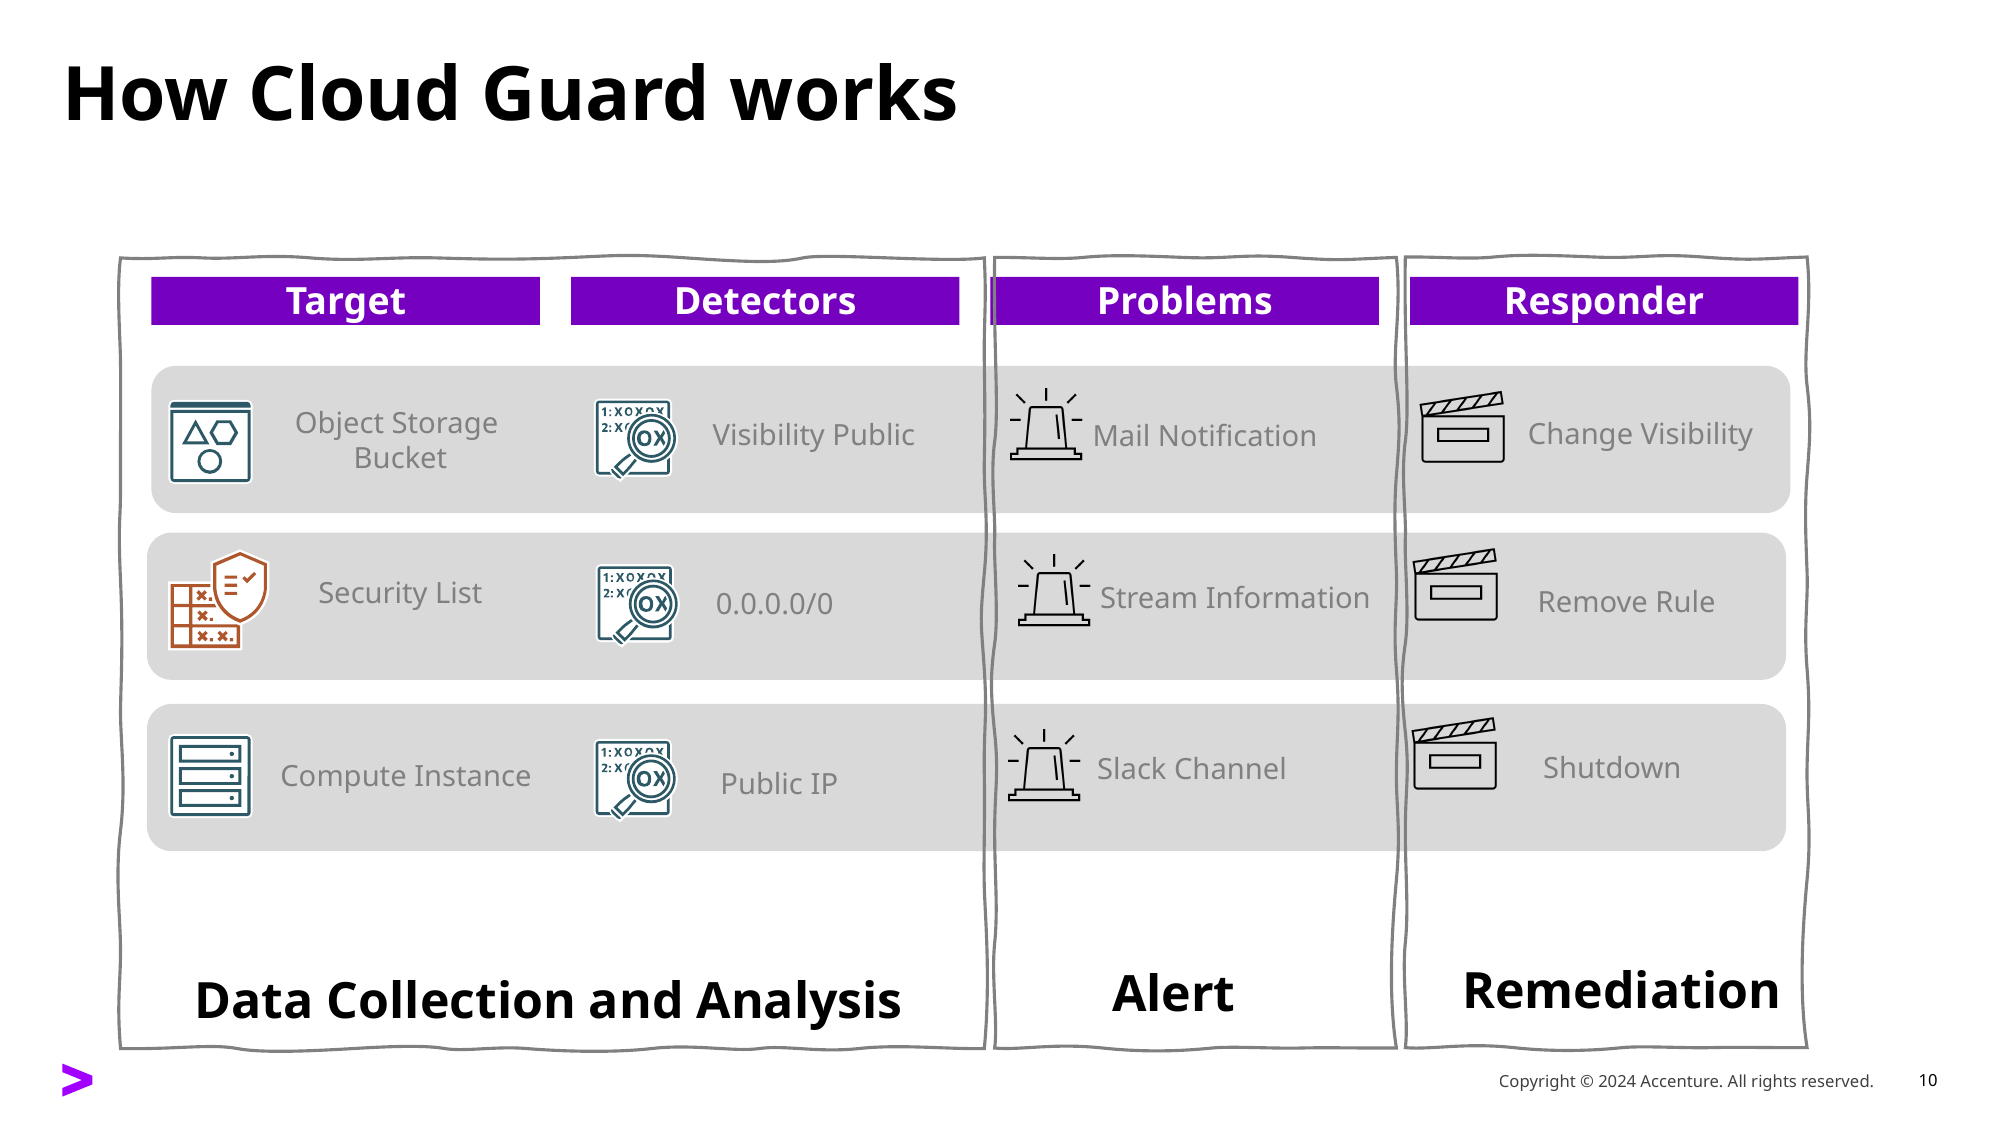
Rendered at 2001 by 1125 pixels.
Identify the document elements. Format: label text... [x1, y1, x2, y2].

text_box [116, 254, 989, 1053]
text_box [168, 733, 253, 819]
picture [1003, 539, 1105, 641]
picture [1404, 702, 1504, 802]
picture [993, 714, 1095, 816]
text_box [595, 564, 680, 648]
text_box [1397, 531, 1405, 681]
text_box [1398, 702, 1404, 853]
text_box [983, 531, 995, 681]
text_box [168, 399, 253, 484]
text_box [990, 254, 1401, 1052]
text_box Alert [1112, 961, 1288, 1026]
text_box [593, 738, 678, 823]
text_box Remediation [1462, 958, 1638, 1024]
text_box [1401, 254, 1811, 1052]
text_box [986, 364, 995, 515]
text_box [1396, 364, 1406, 515]
picture [995, 373, 1097, 475]
slide_number 10 [1883, 1064, 1938, 1098]
picture [1412, 376, 1512, 475]
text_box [168, 549, 270, 651]
picture [1405, 533, 1505, 633]
text_box Remove Rule [1807, 583, 1812, 734]
text_box [986, 702, 993, 853]
text_box Data Collection and Analysis [194, 968, 707, 1033]
footer Copyright © 2024 Accenture. All rights reserved. [1200, 1064, 1875, 1097]
title How Cloud Guard works [62, 62, 1938, 225]
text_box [593, 398, 679, 482]
